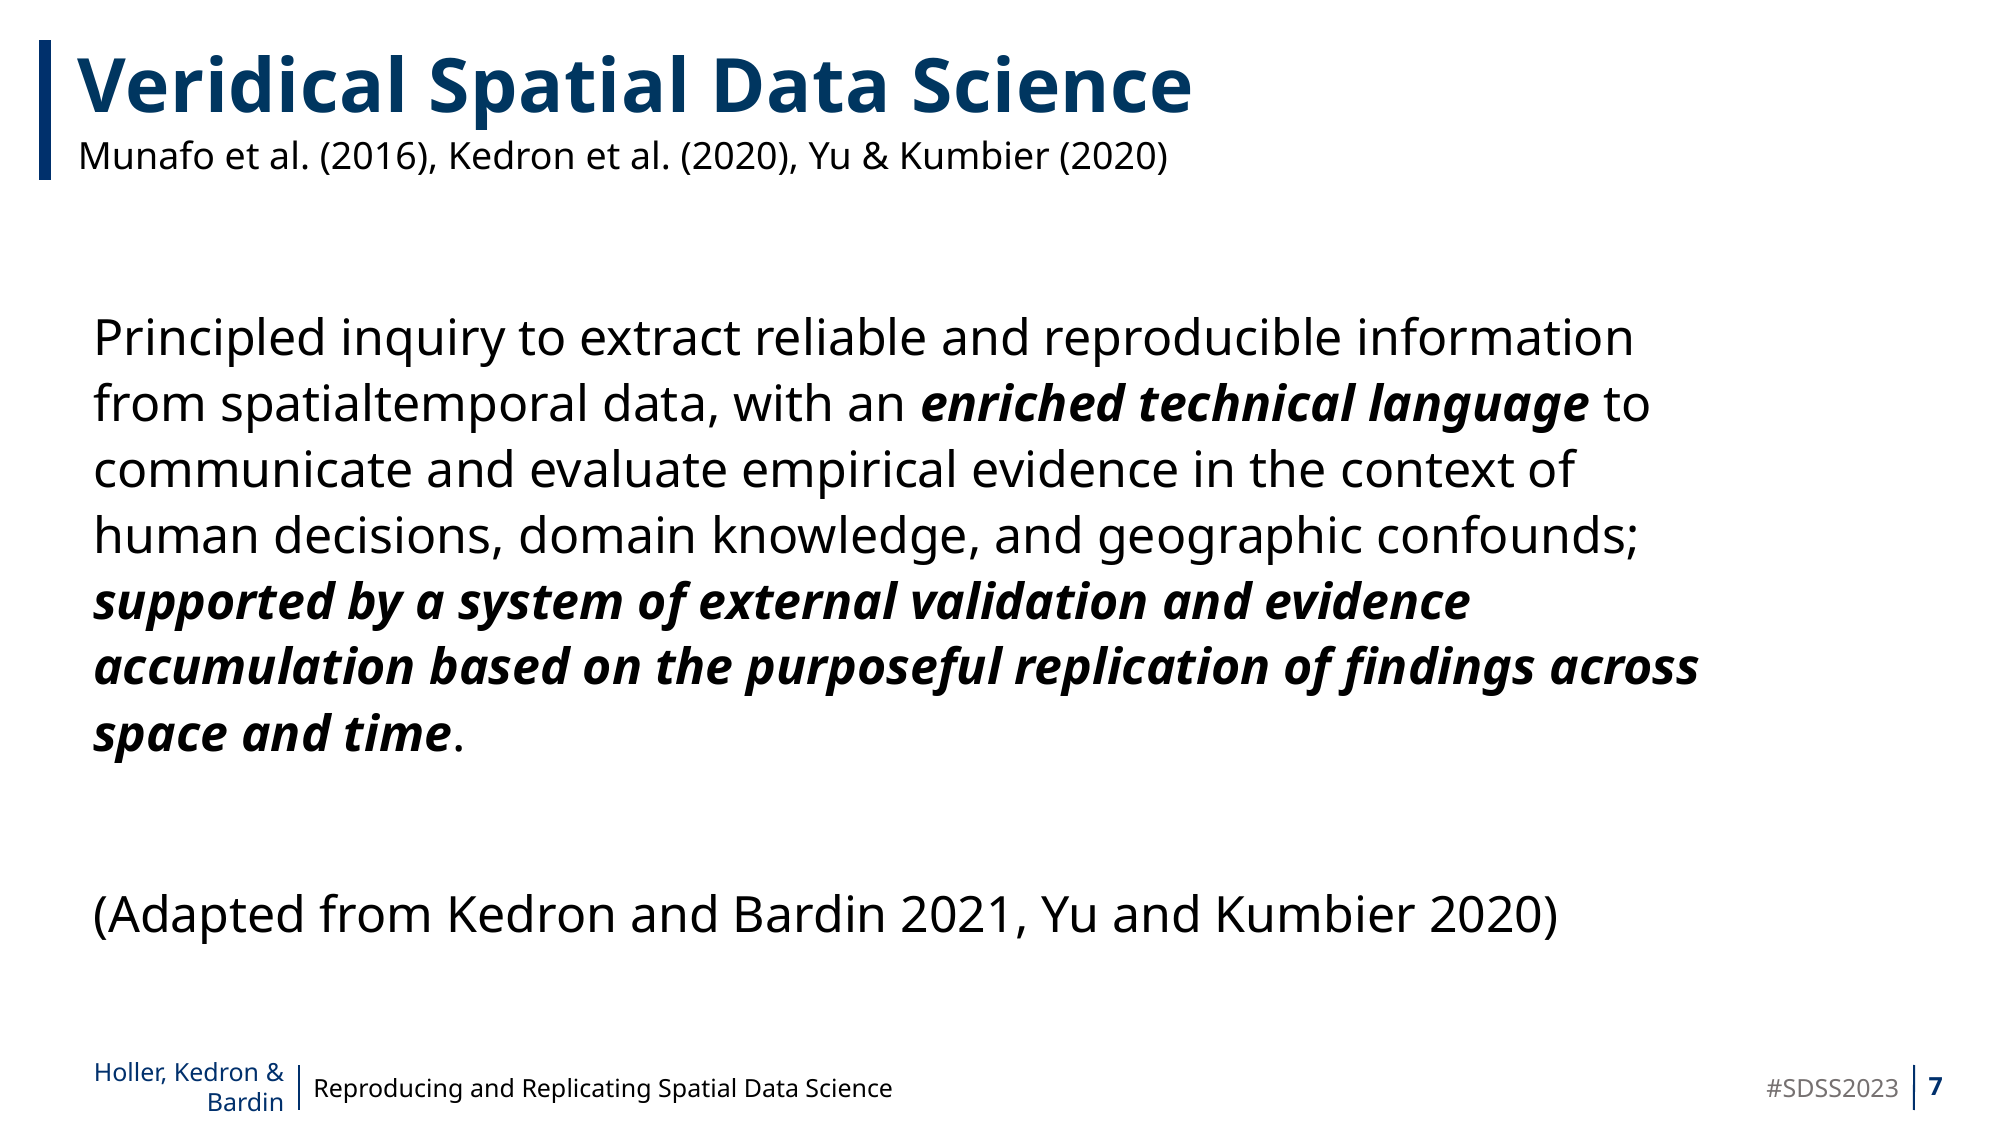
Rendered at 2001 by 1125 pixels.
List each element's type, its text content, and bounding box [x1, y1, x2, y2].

list Munafo et al. (2016), Kedron et al. (2020), Yu & Kumbier (2020) [63, 129, 1748, 188]
list Veridical Spatial Data Science [63, 40, 1748, 129]
list Principled inquiry to extract reliable and reproducible information from spatialtemporal data, with an enriched technical language to communicate and evaluate empirical evidence in the context of human decisions, domain knowledge, and geographic confounds; supported by a system of external validation and evidence accumulation based on the purposeful replication of findings across space and time. (Adapted from Kedron and Bardin 2021, Yu and Kumbier 2020) [63, 226, 1748, 1016]
